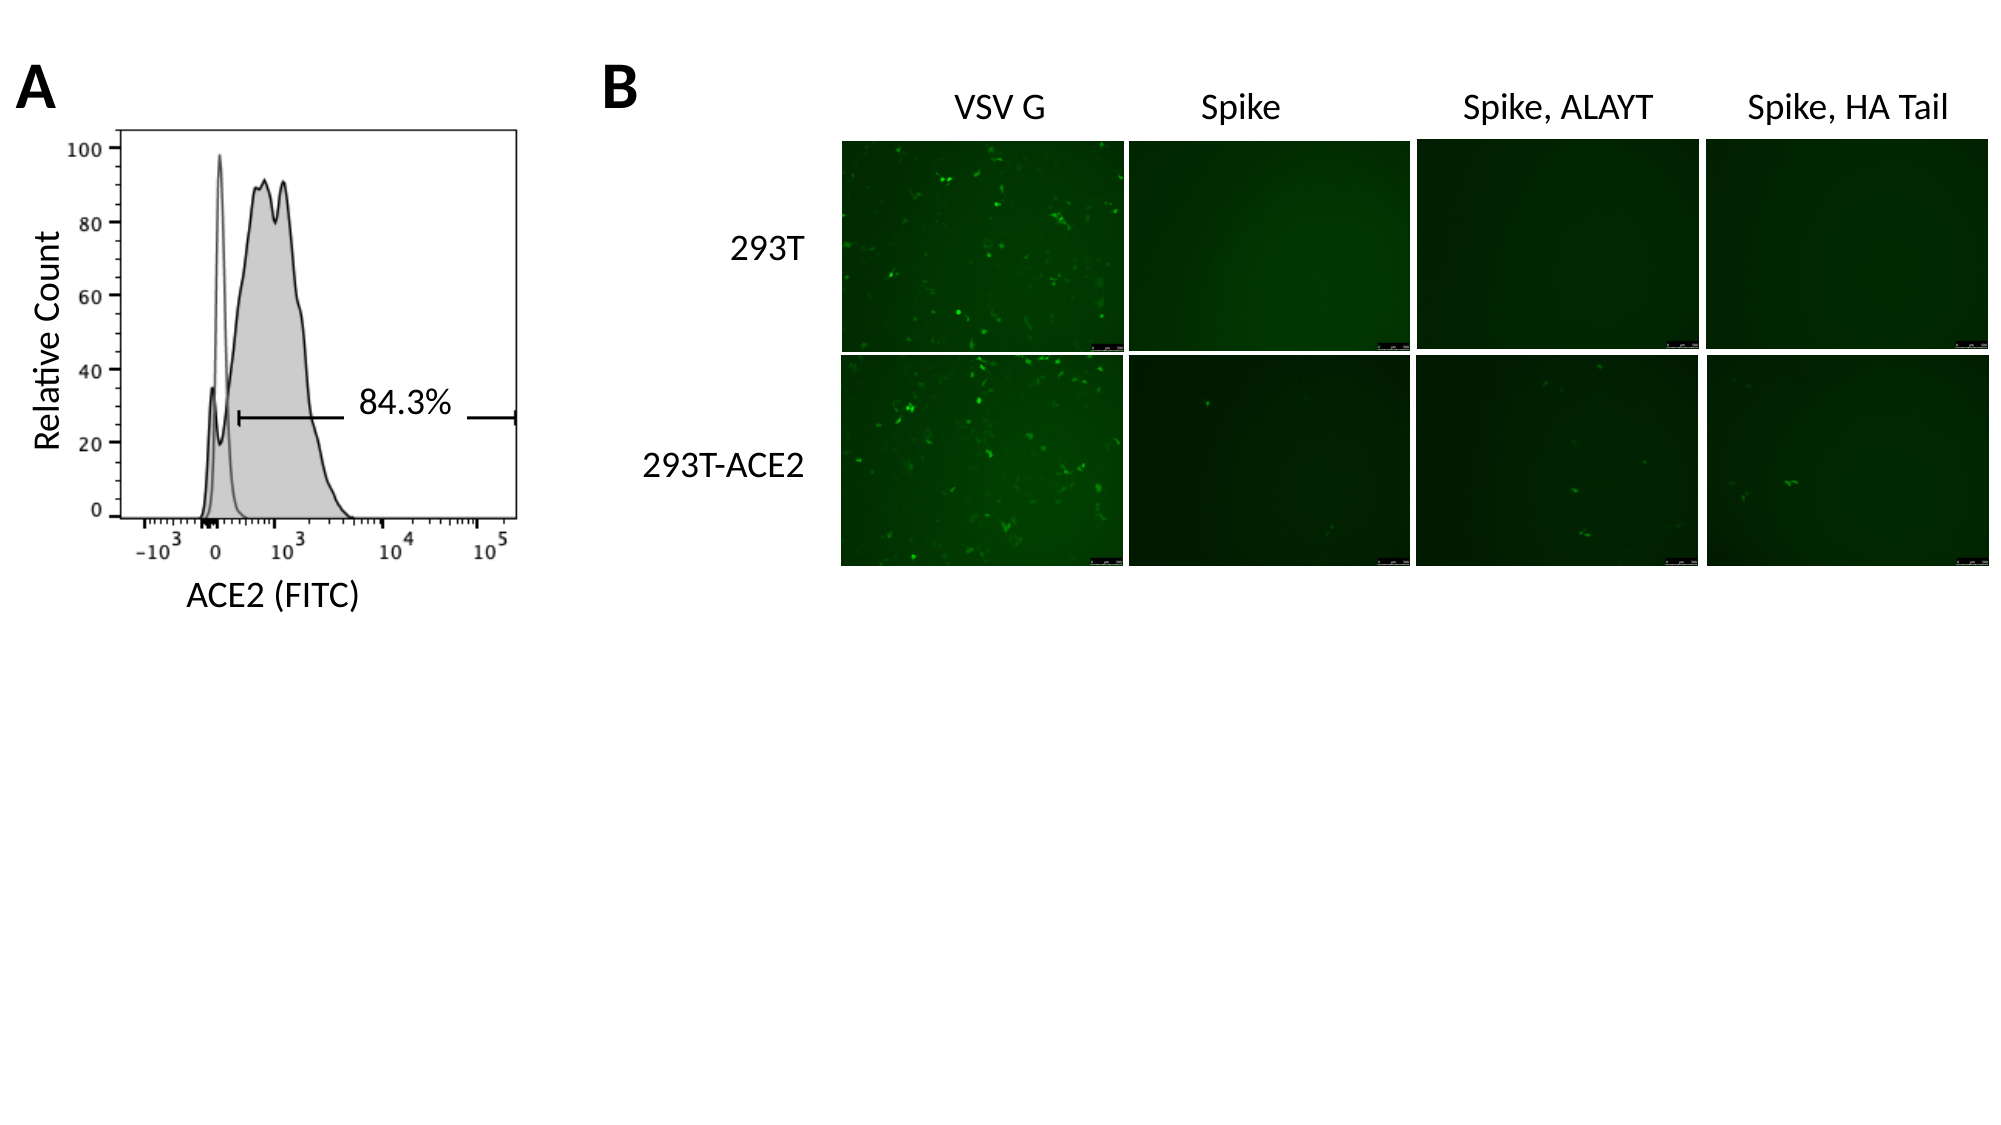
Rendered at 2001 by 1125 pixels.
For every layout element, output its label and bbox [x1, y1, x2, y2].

text_box [0, 34, 1989, 631]
